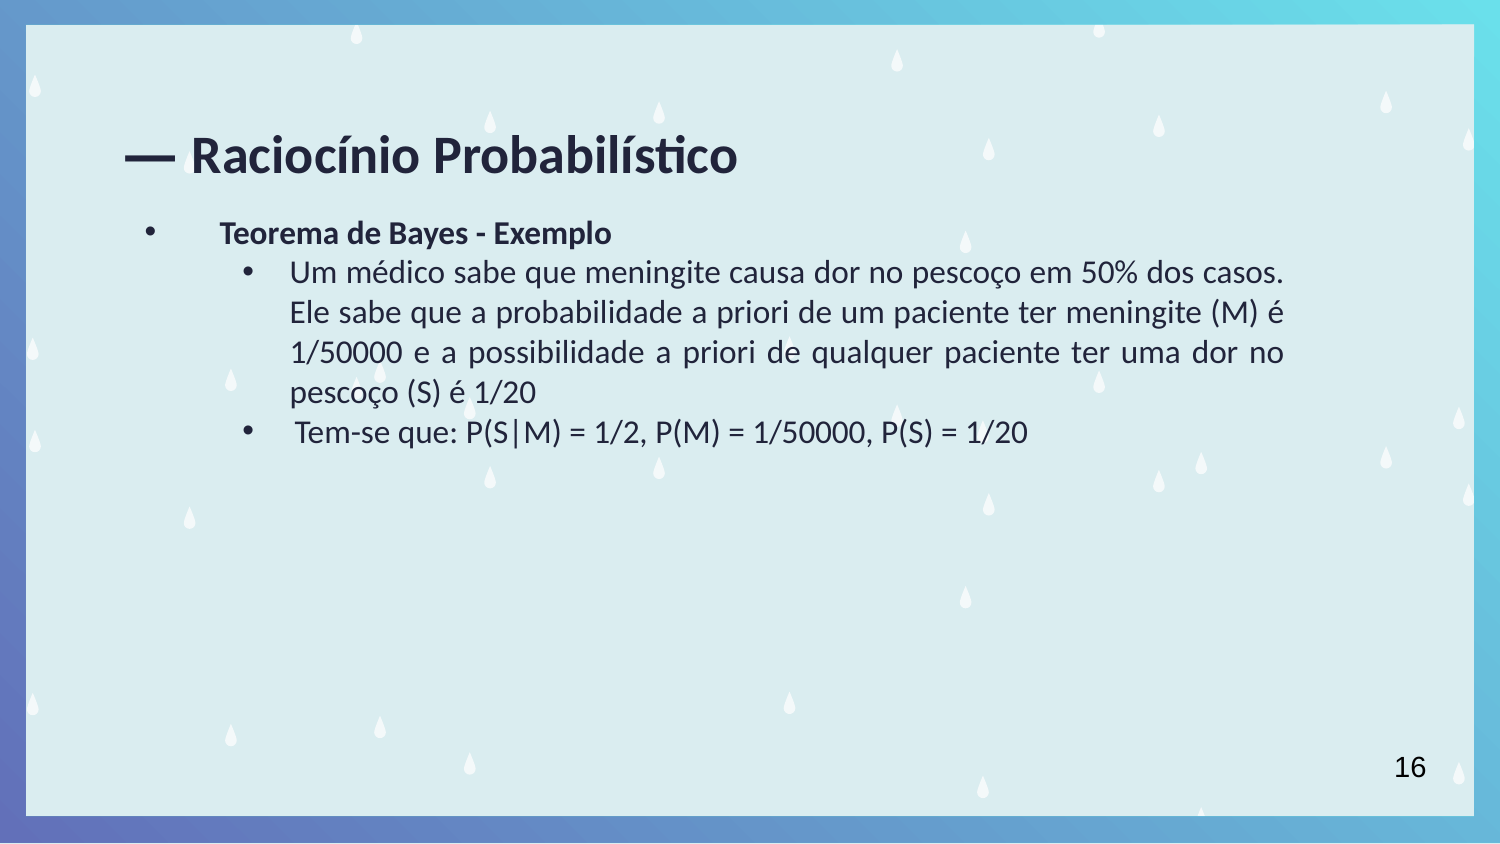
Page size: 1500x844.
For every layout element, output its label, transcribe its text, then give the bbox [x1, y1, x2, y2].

text_box 16 [1379, 741, 1450, 792]
subtitle Teorema de Bayes - Exemplo Um médico sabe que meningite causa dor no pescoço em 50% dos casos. Ele sabe que a probabilidade a priori de um paciente ter meningite (M) é 1/50000 e a possibilidade a priori de qualquer paciente ter uma dor no pescoço (S) é 1/20 Tem-se que: P(S|M) = 1/2, P(M) = 1/50000, P(S) = 1/20 [106, 195, 1302, 753]
title — Raciocínio Probabilístico [108, 108, 1066, 195]
